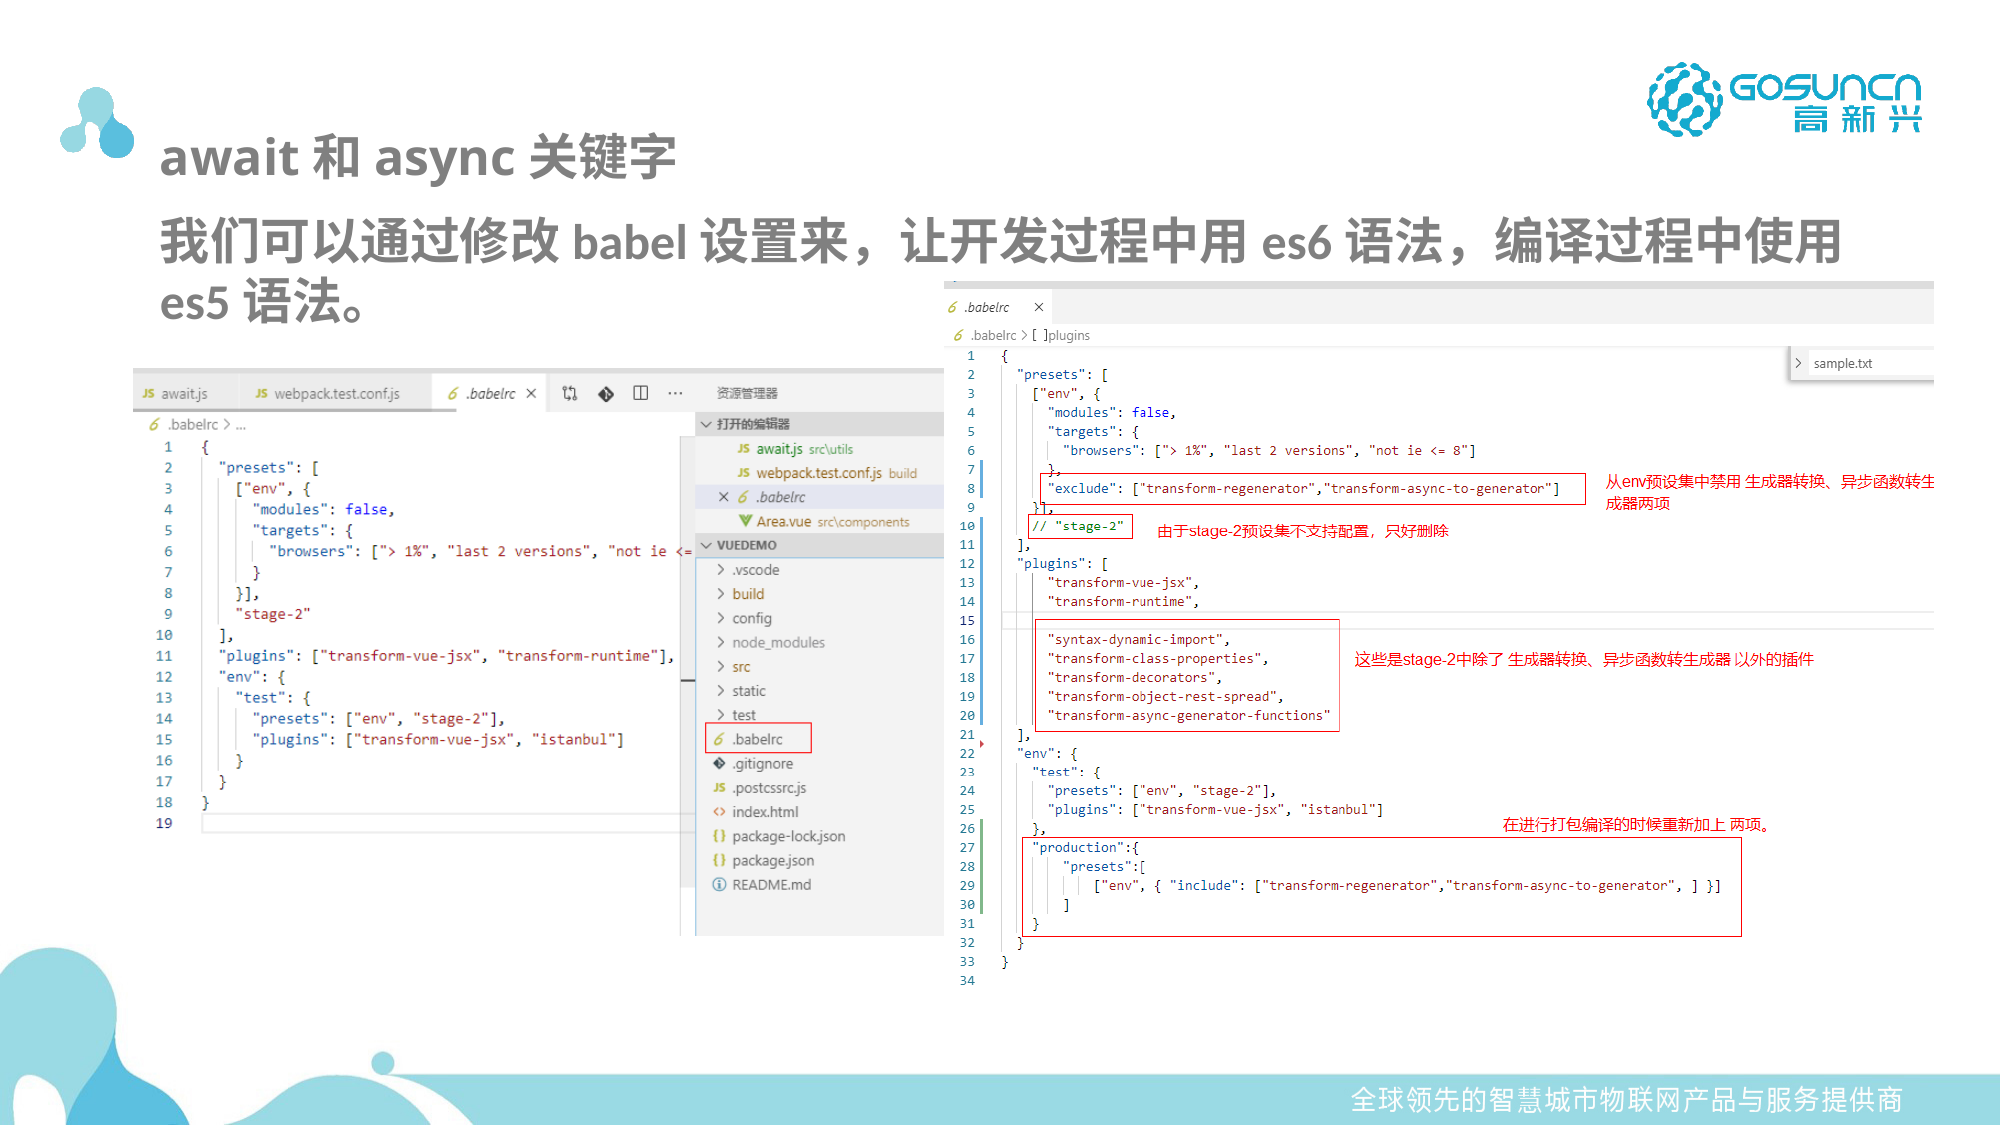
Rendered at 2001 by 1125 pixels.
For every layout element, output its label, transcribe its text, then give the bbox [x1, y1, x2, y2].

picture [60, 87, 134, 158]
picture [1647, 62, 1922, 137]
text_box await和async关键字 [152, 59, 1523, 194]
text_box 我们可以通过修改babel设置来，让开发过程中用es6语法，编译过程中使用es5语法。 [152, 202, 1892, 338]
picture [0, 281, 2000, 1125]
